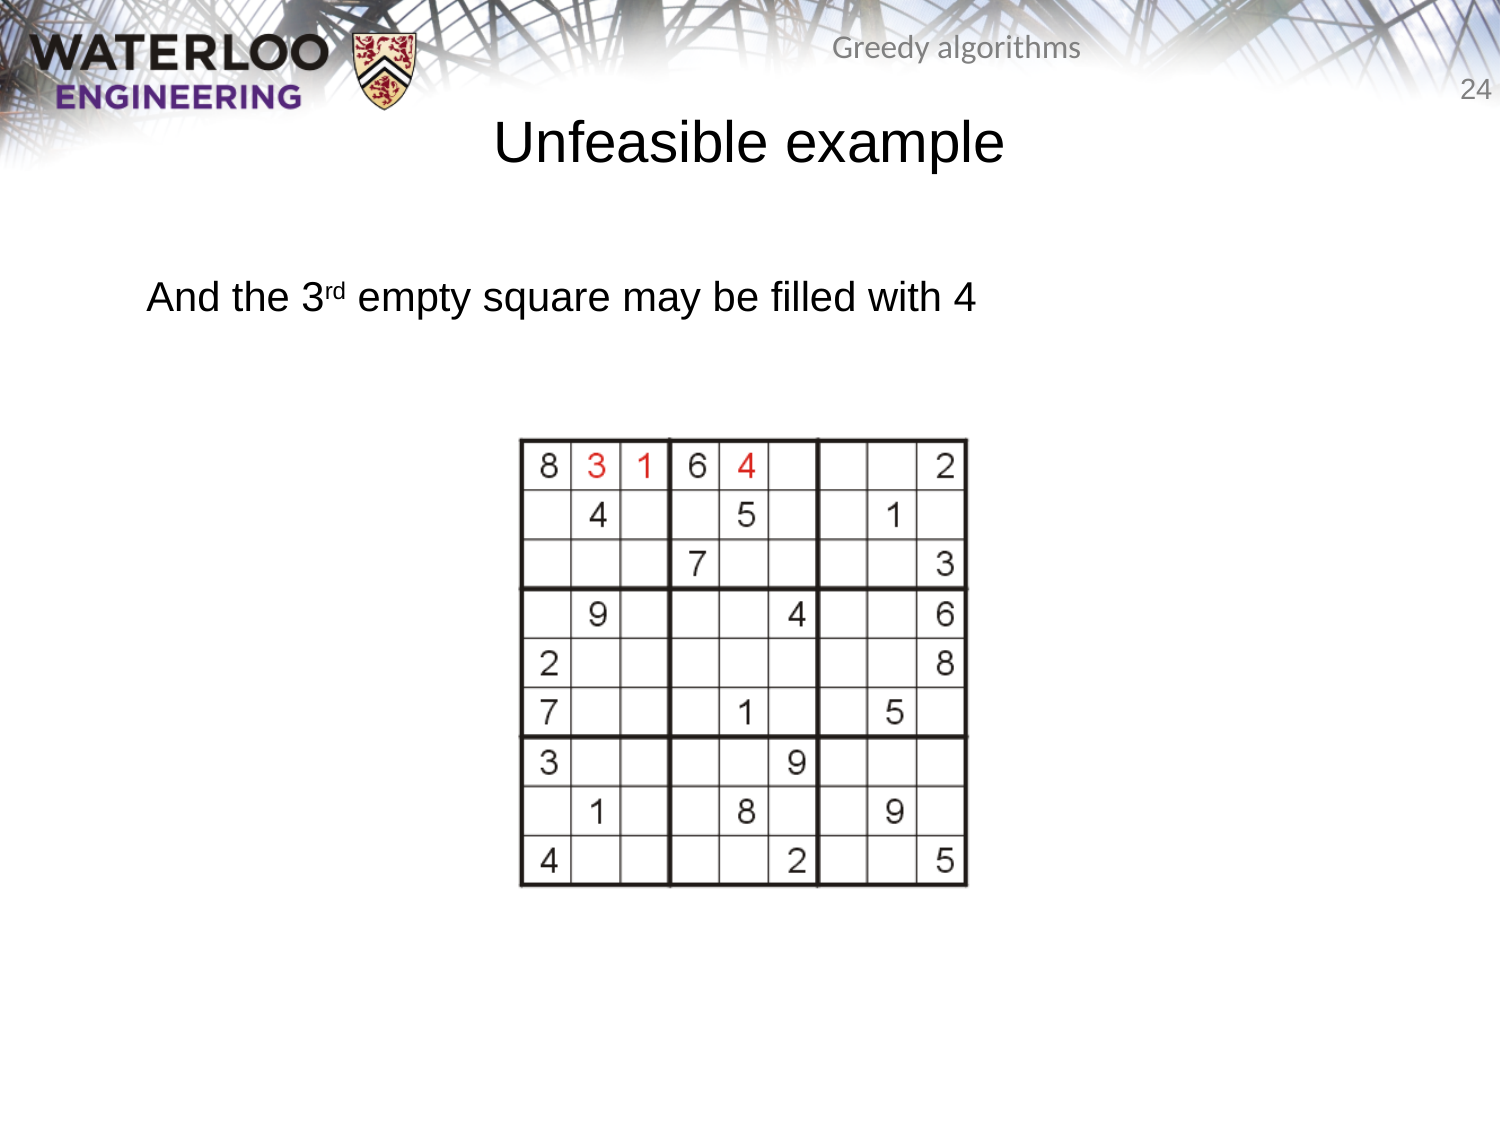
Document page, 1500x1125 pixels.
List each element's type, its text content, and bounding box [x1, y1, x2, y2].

picture [0, 0, 1500, 1125]
list And the 3rd empty square may be filled with 4 [74, 262, 1426, 1006]
title Unfeasible example [74, 44, 1426, 233]
